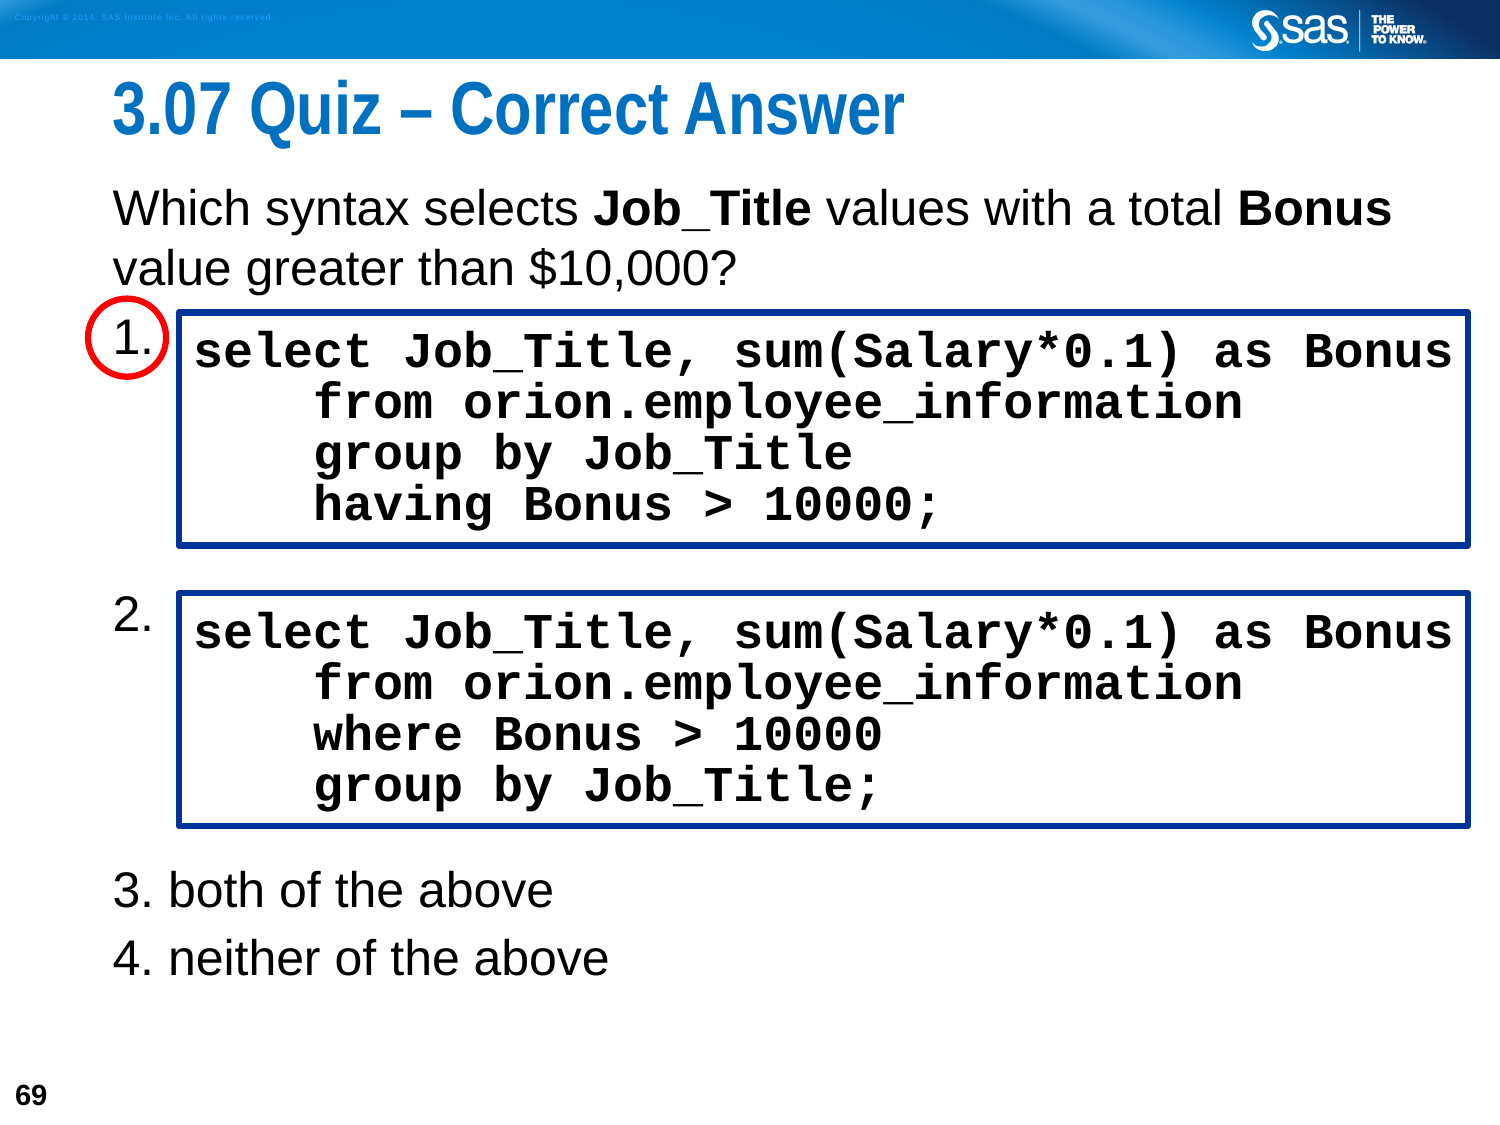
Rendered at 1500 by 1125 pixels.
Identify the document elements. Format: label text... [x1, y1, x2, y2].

text_box [87, 298, 167, 377]
text_box select Job_Title, sum(Salary*0.1) as Bonus from orion.employee_information where Bonus > 10000 group by Job_Title; [178, 592, 1468, 826]
text_box select Job_Title, sum(Salary*0.1) as Bonus from orion.employee_information group by Job_Title having Bonus > 10000; [178, 312, 1468, 546]
title 3.07 Quiz – Correct Answer [112, 75, 1500, 187]
picture [0, 0, 1500, 59]
list Which syntax selects Job_Title values with a total Bonus value greater than $10,000? 1. 2. 3. both of the above 4. neither of the above [112, 175, 1448, 1075]
